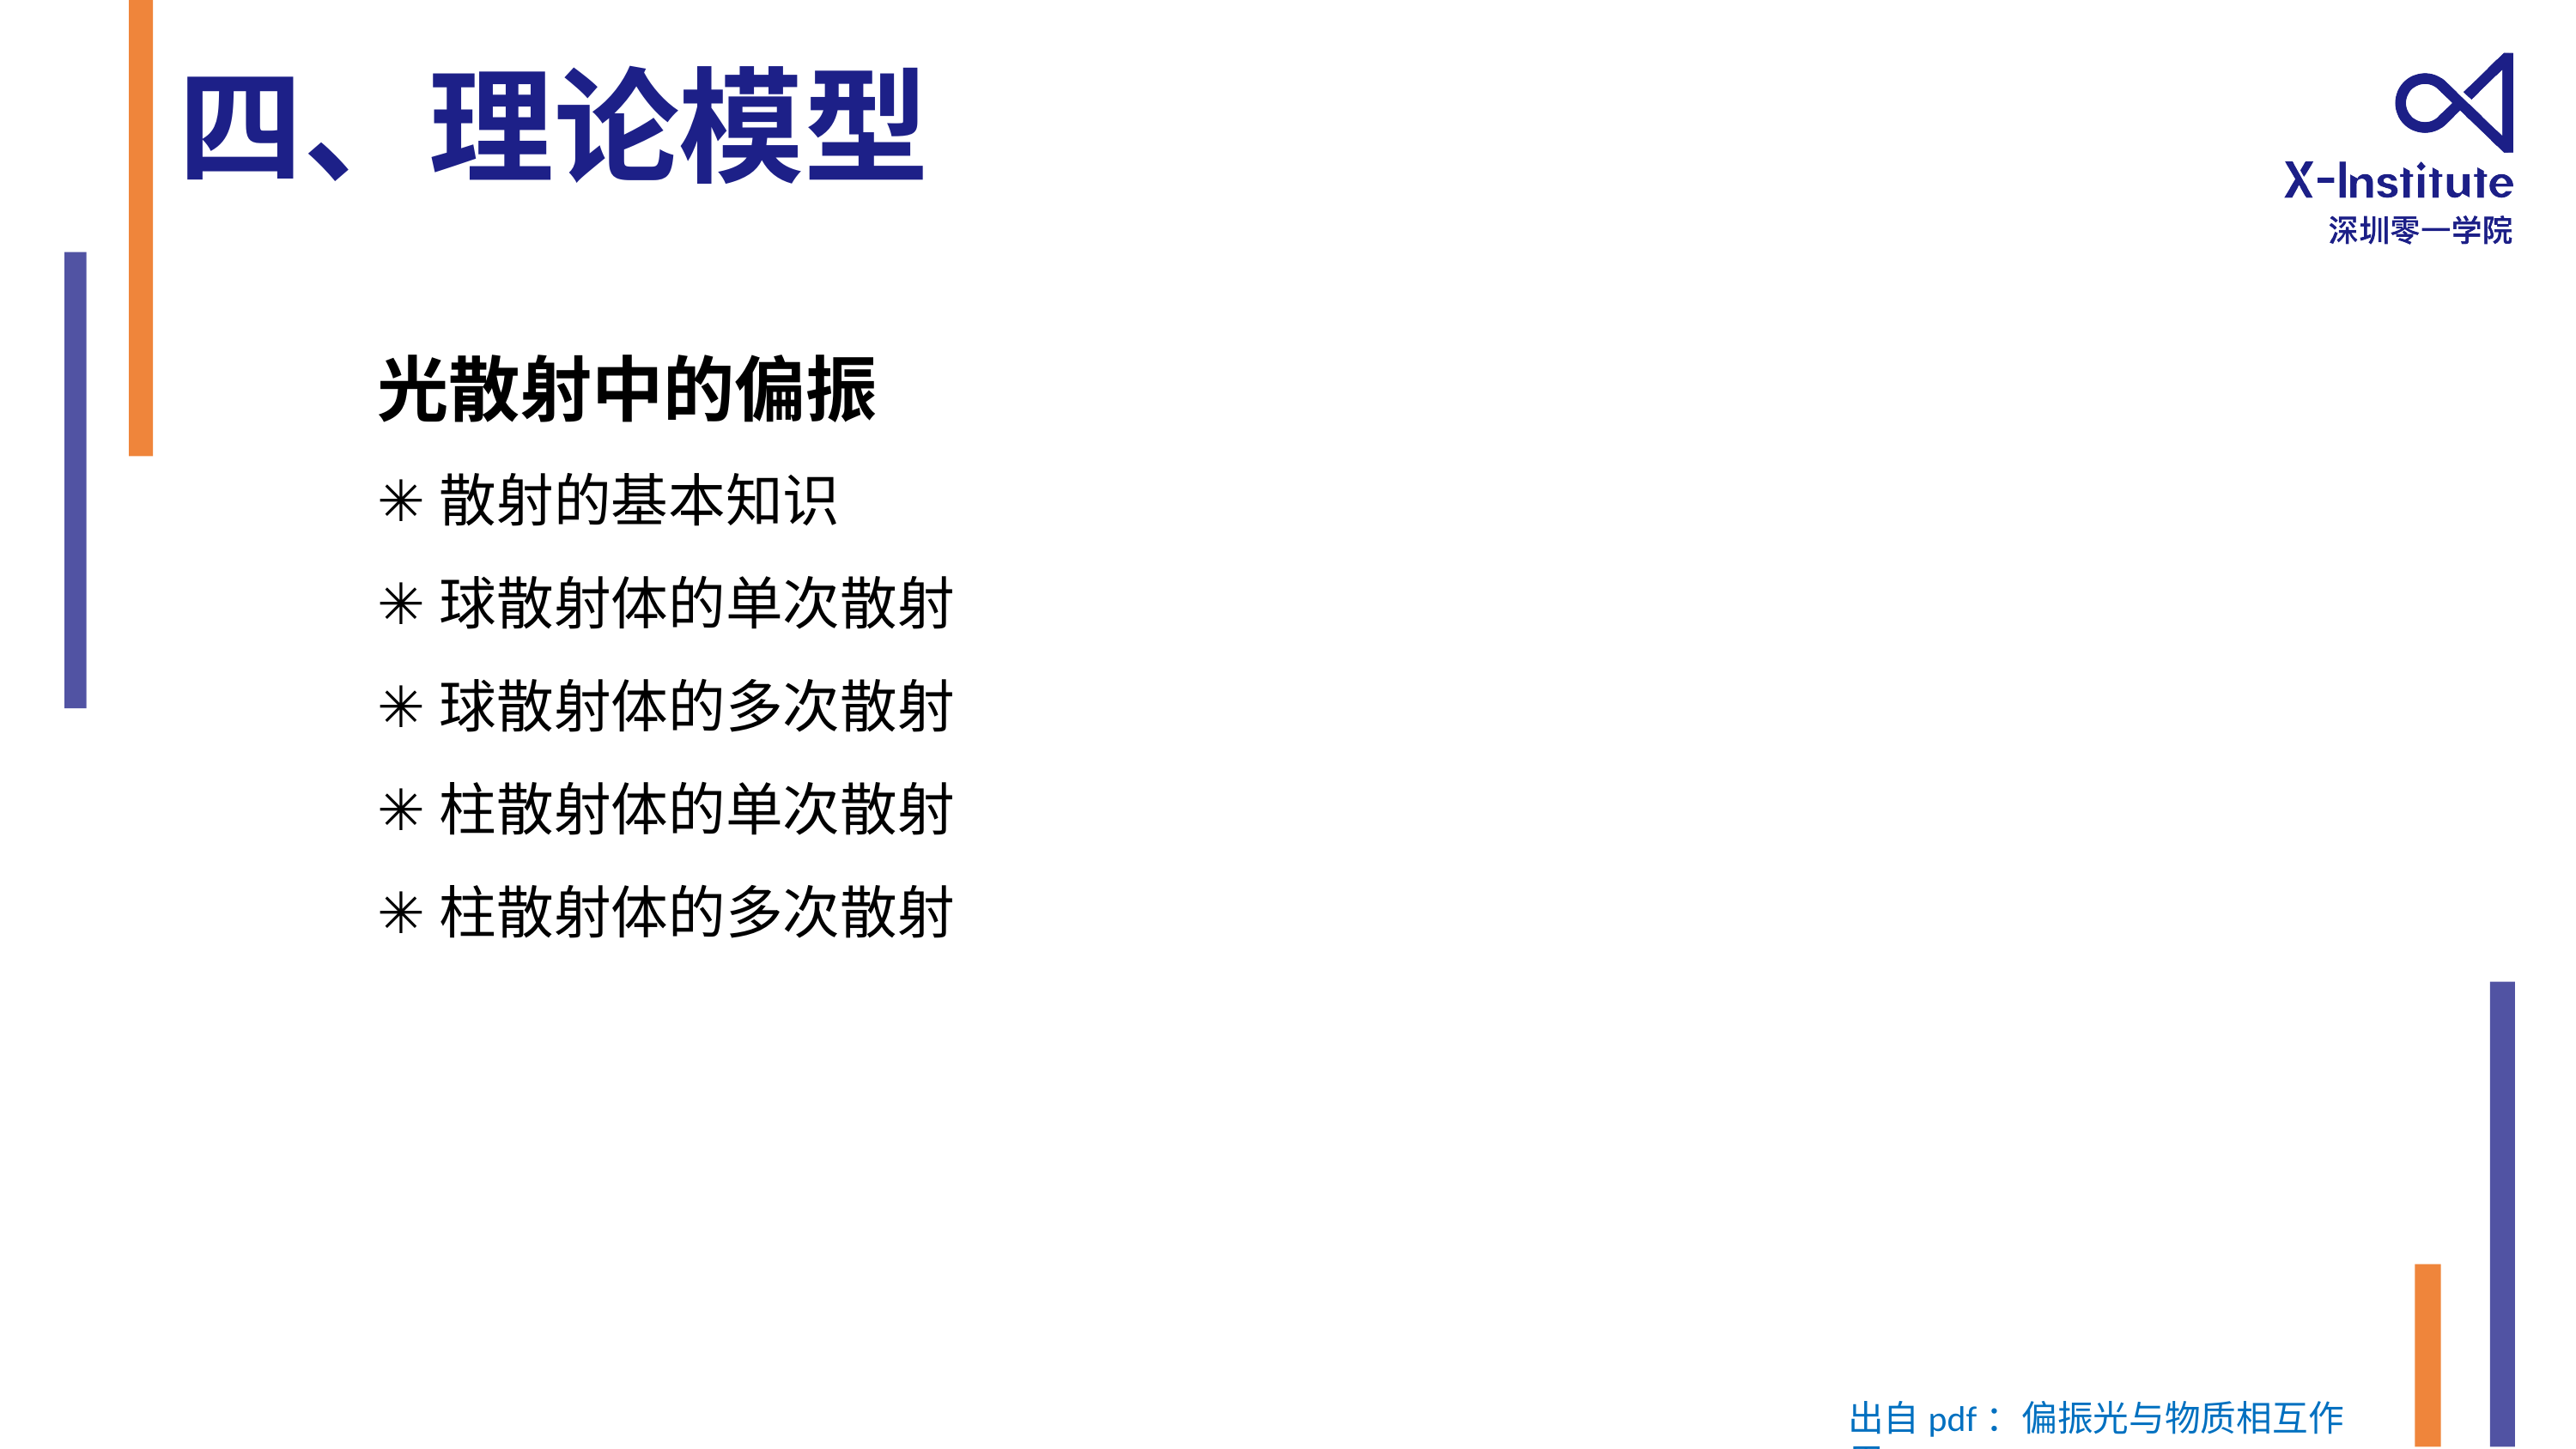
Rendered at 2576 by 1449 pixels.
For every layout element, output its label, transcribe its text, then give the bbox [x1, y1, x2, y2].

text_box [128, 0, 154, 457]
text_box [2415, 1264, 2441, 1447]
picture [2269, 27, 2533, 260]
text_box 光散射中的偏振 ✳散射的基本知识 ✳球散射体的单次散射 ✳球散射体的多次散射 ✳柱散射体的单次散射 ✳柱散射体的多次散射 [365, 294, 1081, 952]
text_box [64, 252, 87, 709]
text_box 四、理论模型 [178, 0, 1764, 198]
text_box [2489, 981, 2516, 1447]
text_box 出自pdf：偏振光与物质相互作用 [1835, 1389, 2388, 1449]
